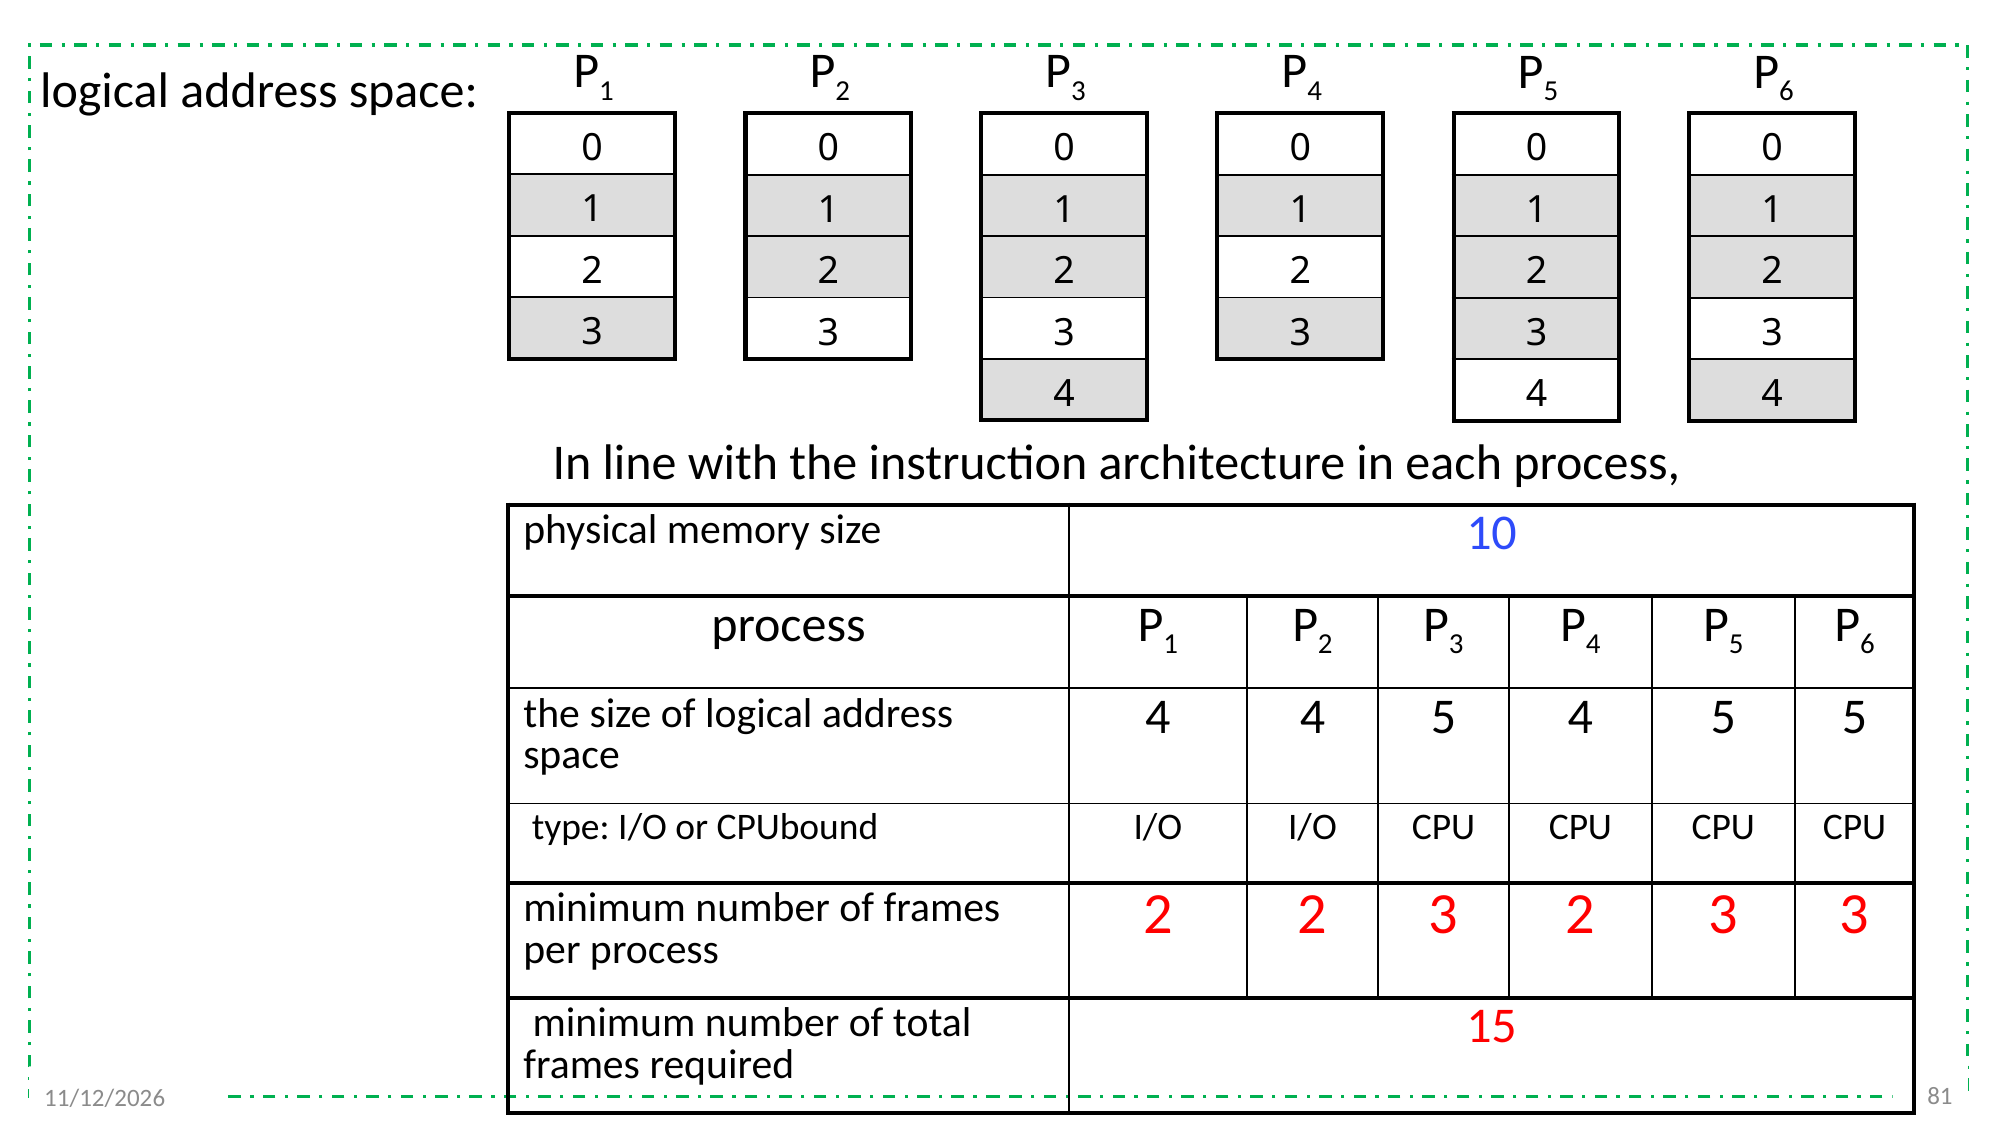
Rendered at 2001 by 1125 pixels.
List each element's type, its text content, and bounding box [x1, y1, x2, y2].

table_cell 4 [1248, 689, 1377, 803]
table_cell 4 [1070, 689, 1246, 803]
table_cell 1 [983, 176, 1145, 235]
table_cell 2 [983, 237, 1145, 297]
table_cell 3 [1653, 885, 1794, 996]
text_box logical address space: [14, 49, 528, 125]
table_header physical memory size [510, 507, 1068, 594]
table_cell I/O [1070, 804, 1246, 881]
table_cell 5 [1796, 689, 1912, 803]
table_cell 2 [1248, 885, 1377, 996]
table_cell 1 [1691, 176, 1853, 235]
table_cell P1 [1070, 598, 1246, 687]
table_cell 3 [1456, 299, 1617, 358]
table_cell CPU [1653, 804, 1794, 881]
table_cell 1 [748, 176, 909, 235]
table_cell CPU [1510, 804, 1651, 881]
table_header 10 [1070, 507, 1912, 594]
table_cell CPU [1796, 804, 1912, 881]
table_cell minimum number of total frames required [510, 1000, 1068, 1111]
table_cell 1 [1219, 176, 1381, 235]
table_cell 15 [1070, 1000, 1912, 1111]
table_cell 3 [511, 298, 673, 357]
table_cell 5 [1379, 689, 1508, 803]
table_cell CPU [1379, 804, 1508, 881]
table_header 0 [511, 115, 673, 173]
table_cell 2 [748, 237, 909, 297]
table_cell 4 [1510, 689, 1651, 803]
table_cell 2 [1691, 237, 1853, 297]
table_header 0 [1219, 115, 1381, 174]
table_header 0 [1456, 115, 1617, 174]
text_box P3 [1030, 30, 1101, 114]
table_cell 3 [1379, 885, 1508, 996]
table_cell P4 [1510, 598, 1651, 687]
table_cell P3 [1379, 598, 1508, 687]
table_cell 3 [983, 298, 1145, 358]
table_cell 3 [748, 298, 909, 357]
table_cell the size of logical address space [510, 689, 1068, 803]
text_box P4 [1266, 30, 1337, 114]
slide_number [29, 1066, 227, 1125]
table_cell 2 [511, 237, 673, 296]
text_box P1 [558, 30, 629, 114]
table_cell 4 [1691, 360, 1853, 419]
table_cell 1 [511, 175, 673, 235]
text_box P5 [1502, 30, 1574, 114]
table_cell 2 [1510, 885, 1651, 996]
table_header 0 [1691, 115, 1853, 174]
table_cell 4 [1456, 360, 1617, 419]
slide_number 81 [1892, 1065, 1968, 1125]
table_cell P5 [1653, 598, 1794, 687]
table_cell process [510, 598, 1068, 687]
table_cell 4 [983, 360, 1145, 418]
table_cell P2 [1248, 598, 1377, 687]
table_cell type: I/O or CPUbound [510, 804, 1068, 881]
text_box P2 [794, 30, 866, 114]
table_cell 2 [1070, 885, 1246, 996]
table_cell I/O [1248, 804, 1377, 881]
table_header 0 [748, 115, 909, 174]
table_cell minimum number of frames per process [510, 885, 1068, 996]
table_cell 3 [1219, 298, 1381, 357]
table_cell 2 [1219, 237, 1381, 297]
table_cell 5 [1653, 689, 1794, 803]
table_cell 1 [1456, 176, 1617, 235]
table_cell 3 [1796, 885, 1912, 996]
table_cell P6 [1796, 598, 1912, 687]
table_header 0 [983, 115, 1145, 174]
text_box P6 [1738, 30, 1809, 114]
table_cell 2 [1456, 237, 1617, 297]
text_box In line with the instruction architecture in each process, [537, 421, 1707, 497]
table_cell 3 [1691, 299, 1853, 358]
